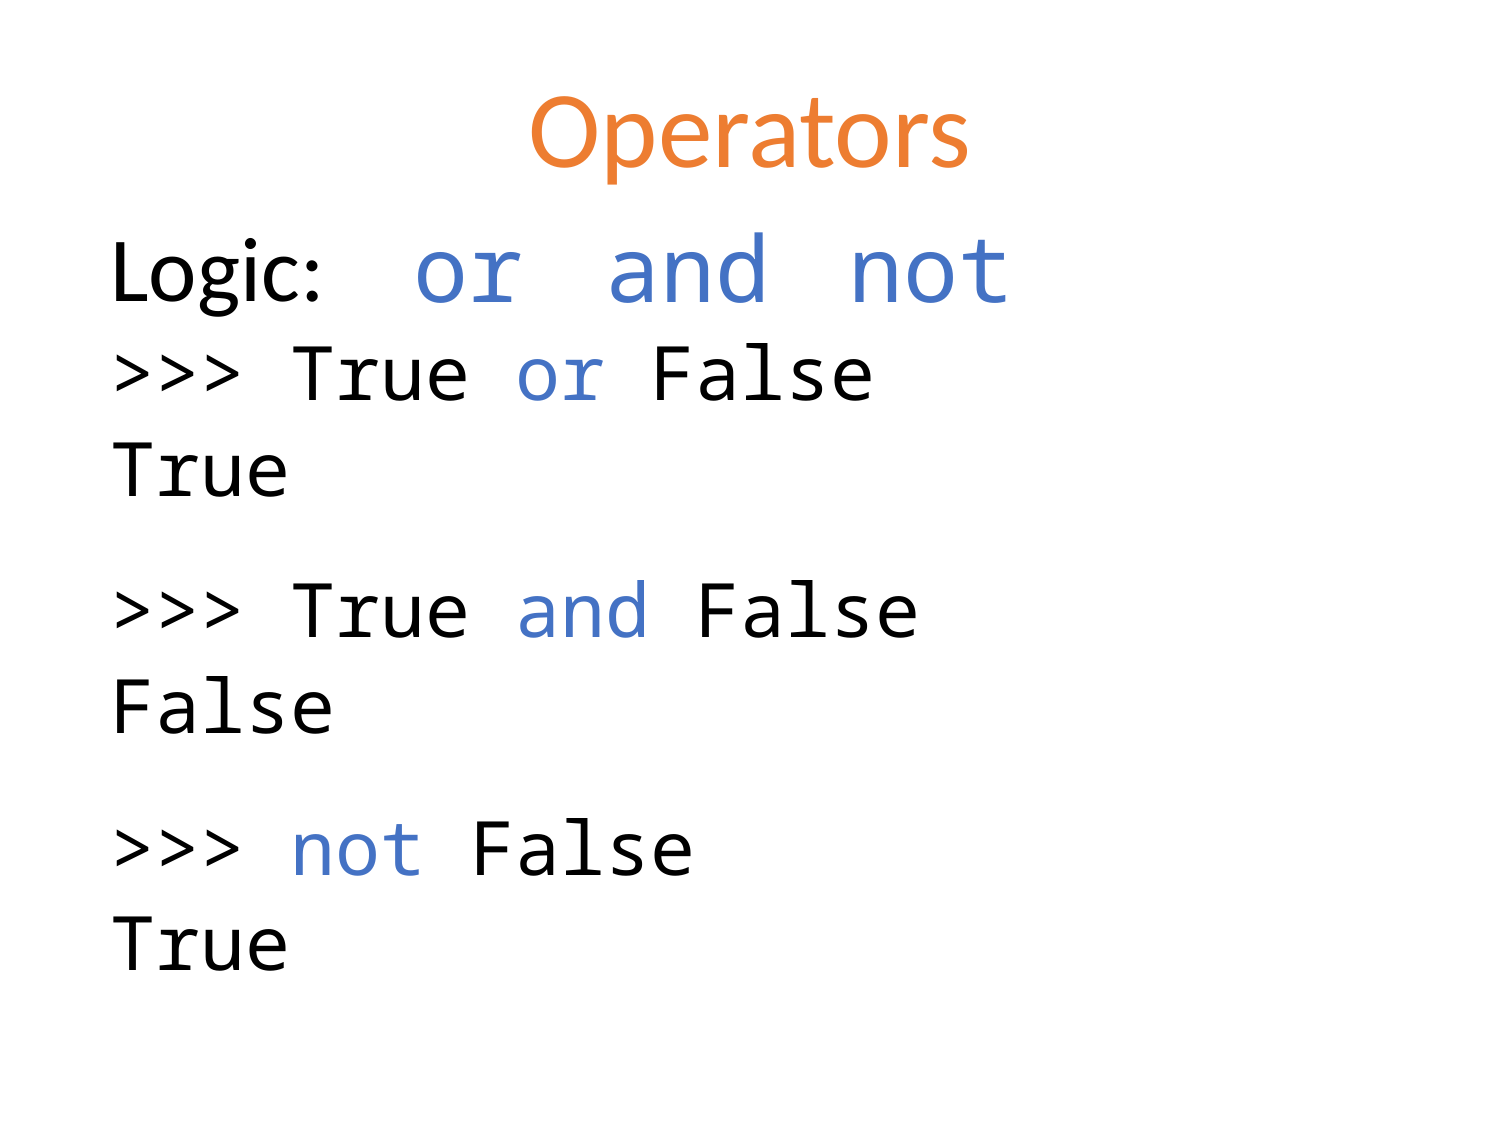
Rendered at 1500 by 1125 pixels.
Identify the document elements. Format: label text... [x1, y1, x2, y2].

list Logic: >>> True or False True >>> True and False False >>> not False True [102, 214, 1398, 1014]
title Operators [102, 59, 1398, 204]
text_box not [841, 203, 1022, 329]
text_box and [598, 203, 779, 329]
text_box or [406, 203, 532, 329]
